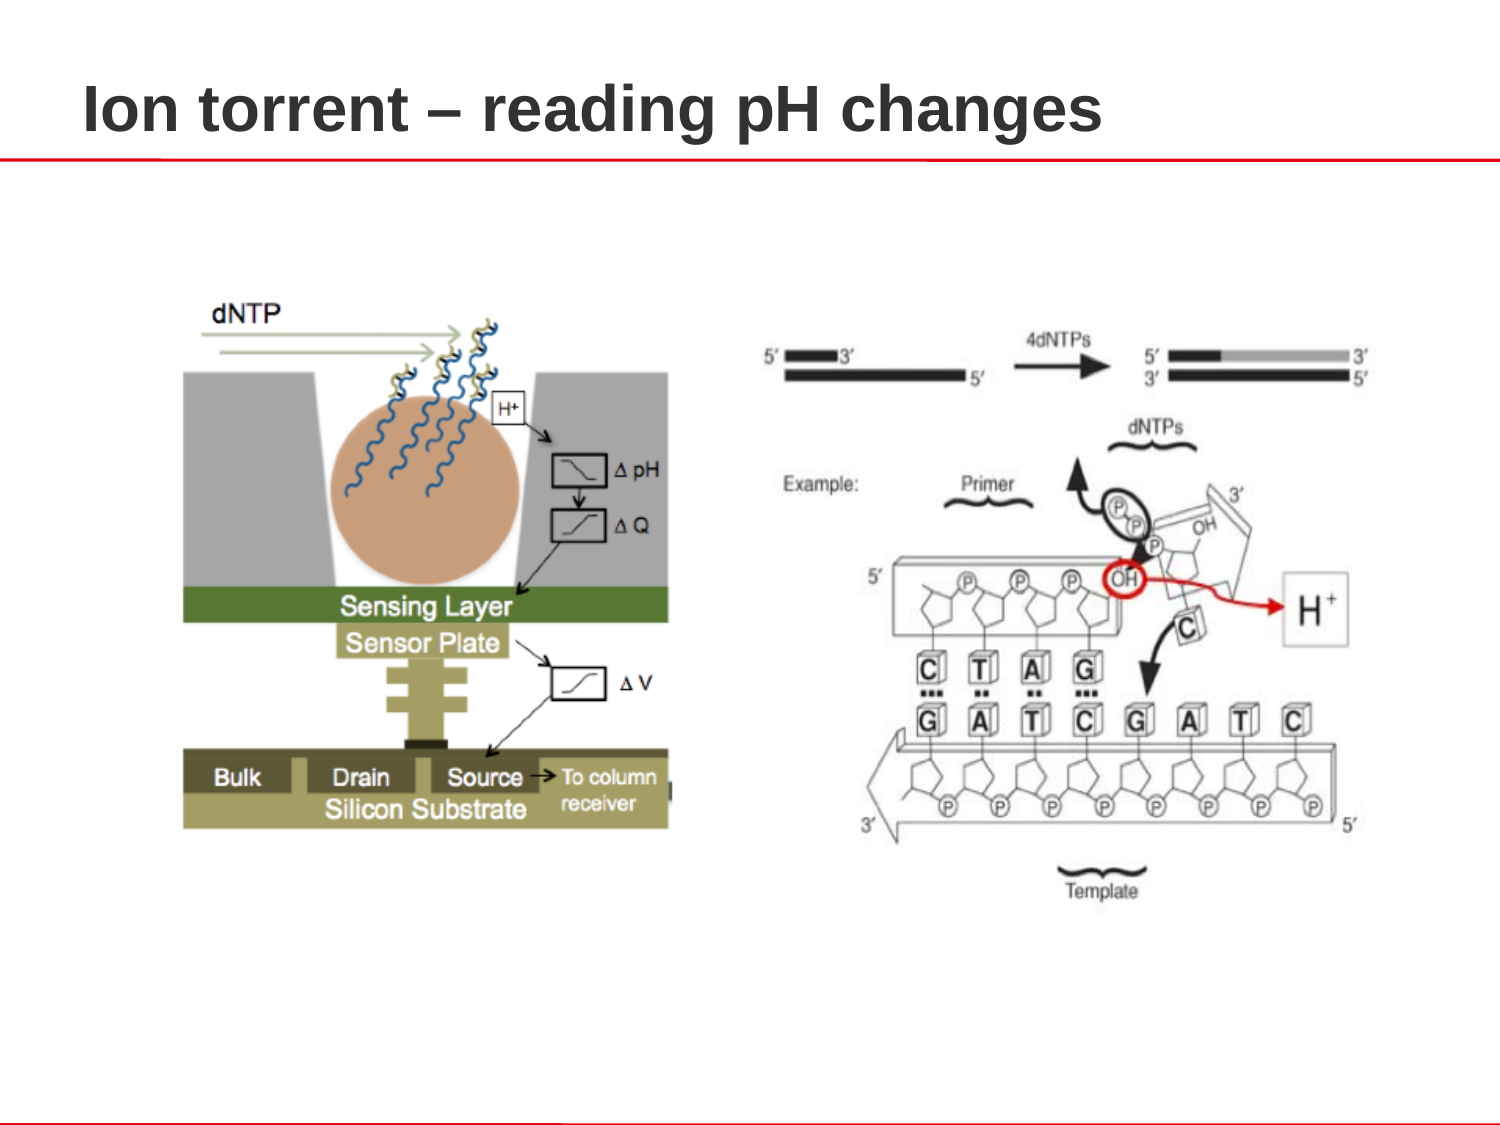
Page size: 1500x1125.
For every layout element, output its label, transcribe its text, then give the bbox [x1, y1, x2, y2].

text_box Ion torrent – reading pH changes [82, 66, 1411, 145]
picture [0, 289, 1500, 918]
